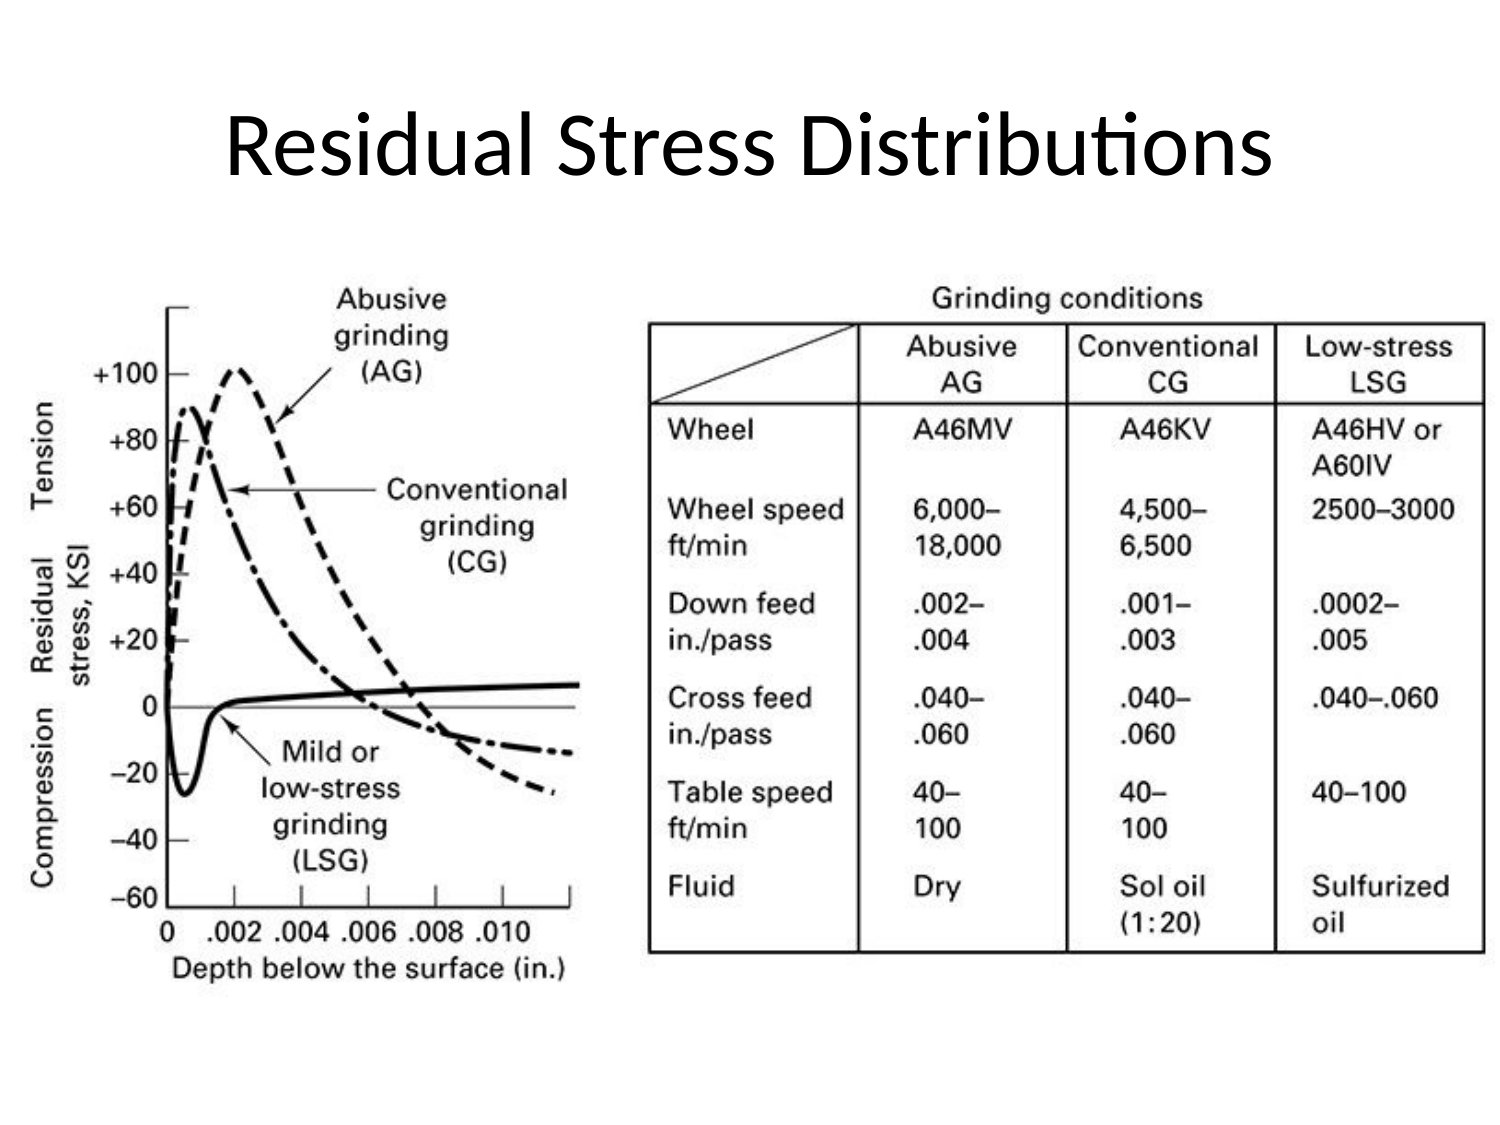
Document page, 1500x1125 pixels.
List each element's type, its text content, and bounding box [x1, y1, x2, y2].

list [22, 274, 1496, 997]
title Residual Stress Distributions [75, 45, 1425, 233]
